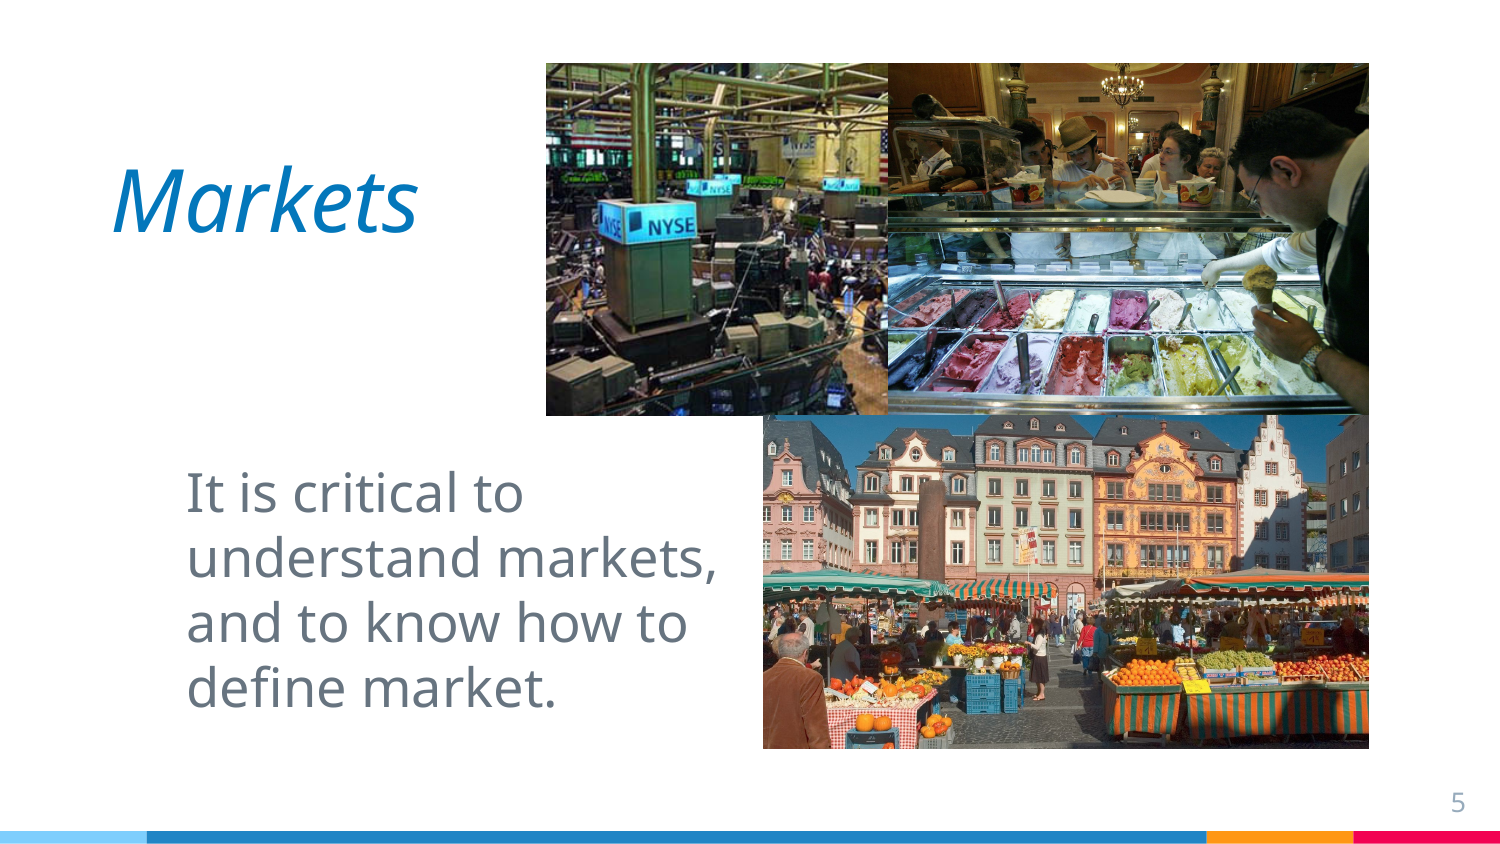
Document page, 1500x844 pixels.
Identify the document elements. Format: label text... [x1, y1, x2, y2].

slide_number 5 [1391, 770, 1482, 822]
picture [545, 63, 1370, 749]
title Markets [95, 74, 540, 265]
list It is critical to understand markets, and to know how to define market. [171, 442, 741, 749]
